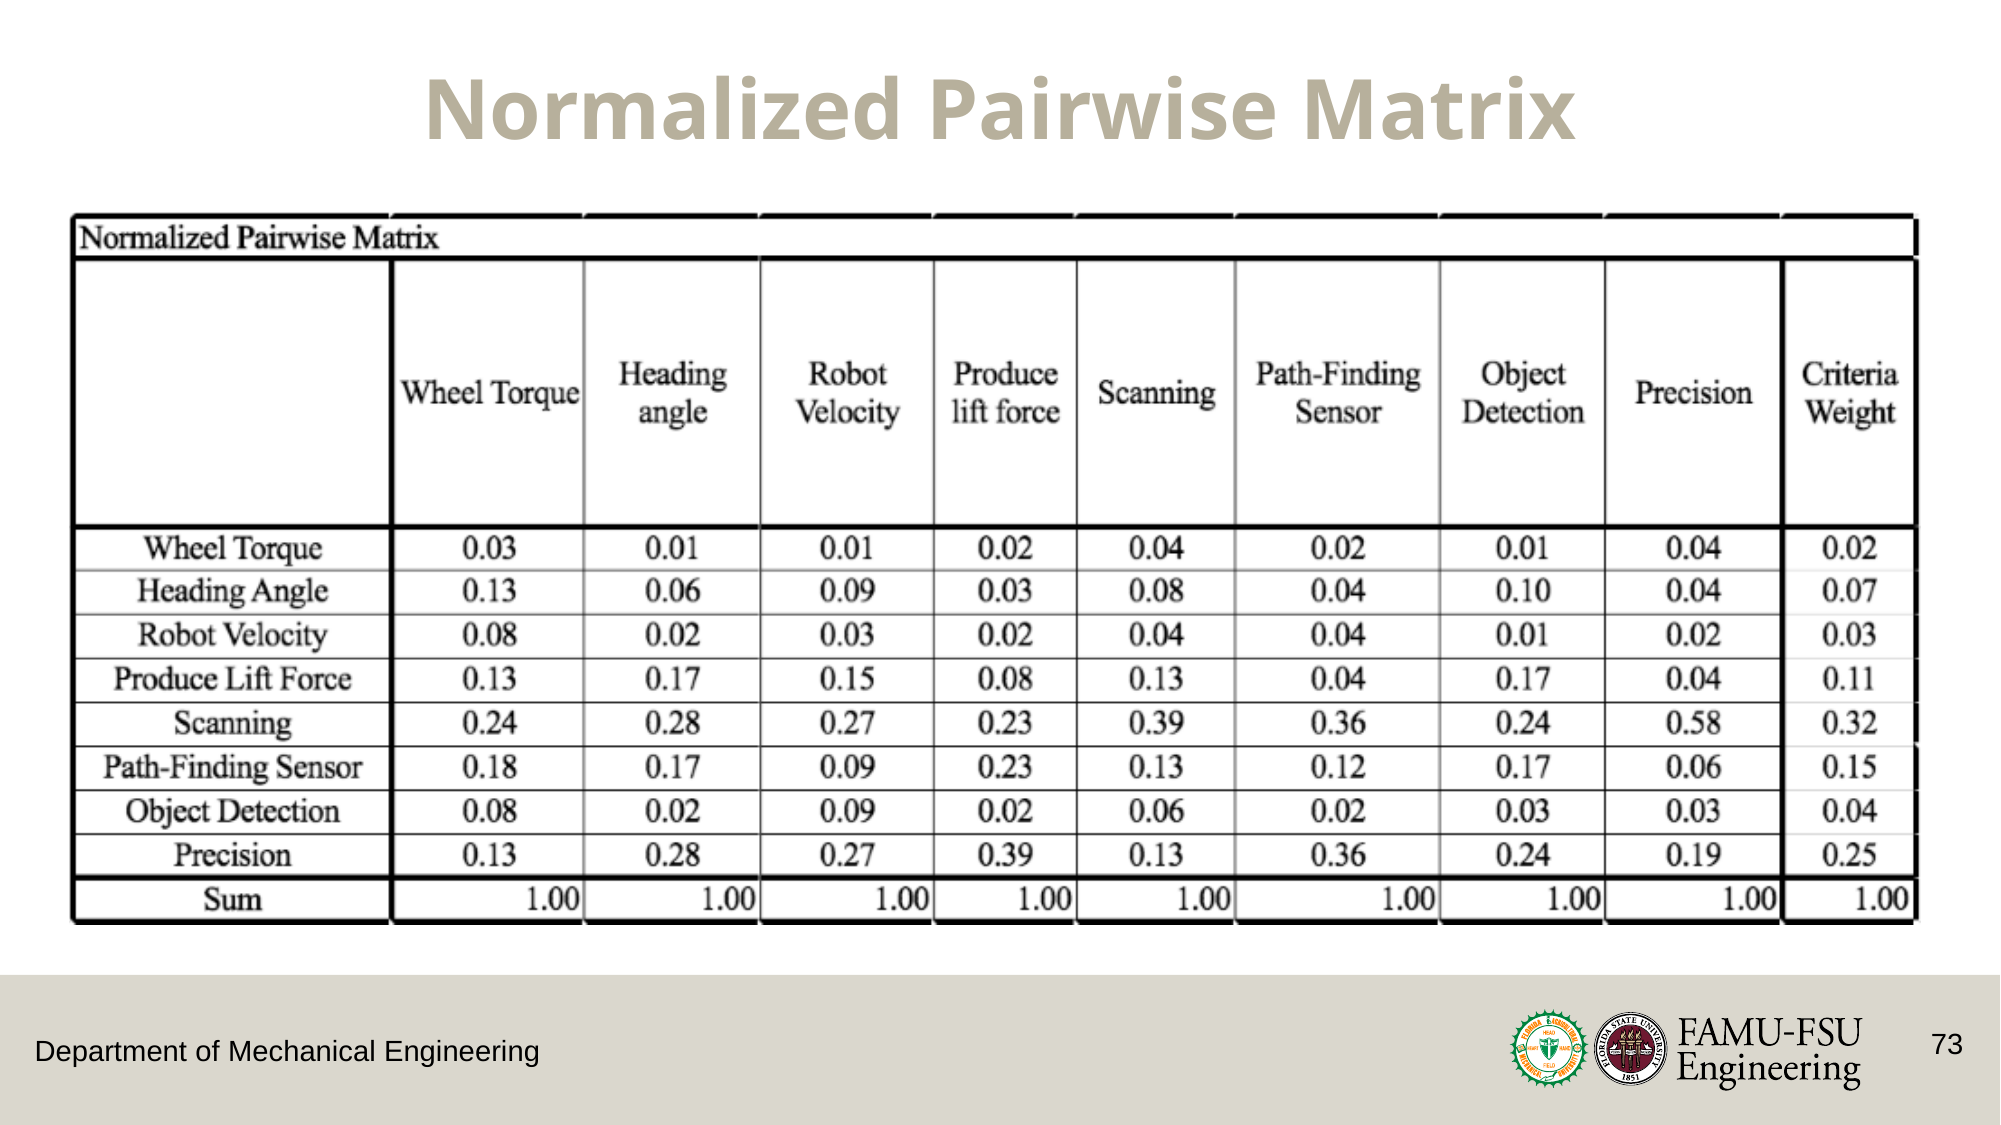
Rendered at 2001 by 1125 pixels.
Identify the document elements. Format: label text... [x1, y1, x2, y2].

slide_number 73 [1862, 1017, 1978, 1078]
footer [1325, 914, 2000, 975]
text_box Normalized Pairwise Matrix [137, 59, 1863, 212]
picture [69, 212, 1921, 925]
